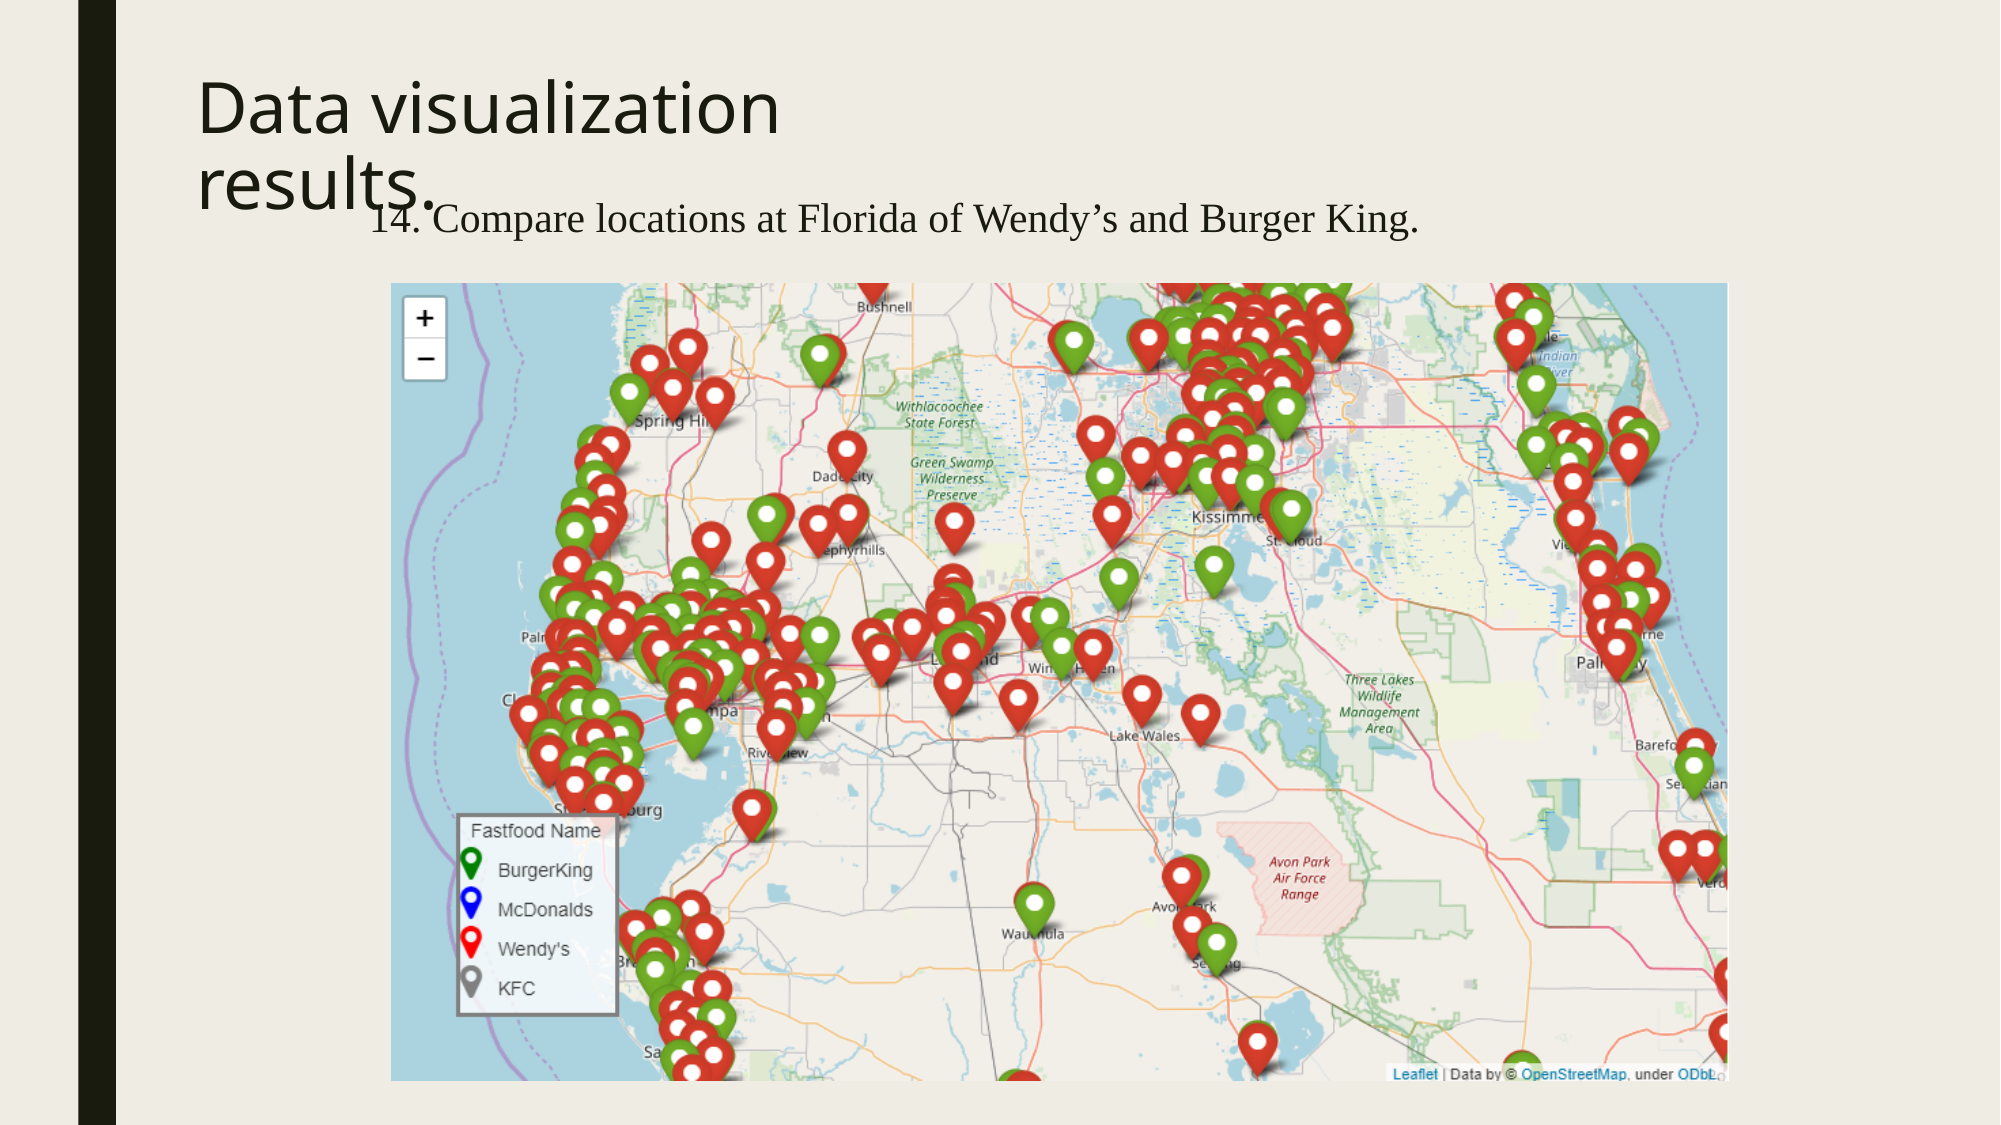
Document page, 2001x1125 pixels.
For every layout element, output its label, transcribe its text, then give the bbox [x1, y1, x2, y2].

picture [391, 283, 1729, 1081]
title Data visualization results. [181, 65, 1013, 310]
list 14. Compare locations at Florida of Wendy’s and Burger King. [354, 187, 1711, 776]
